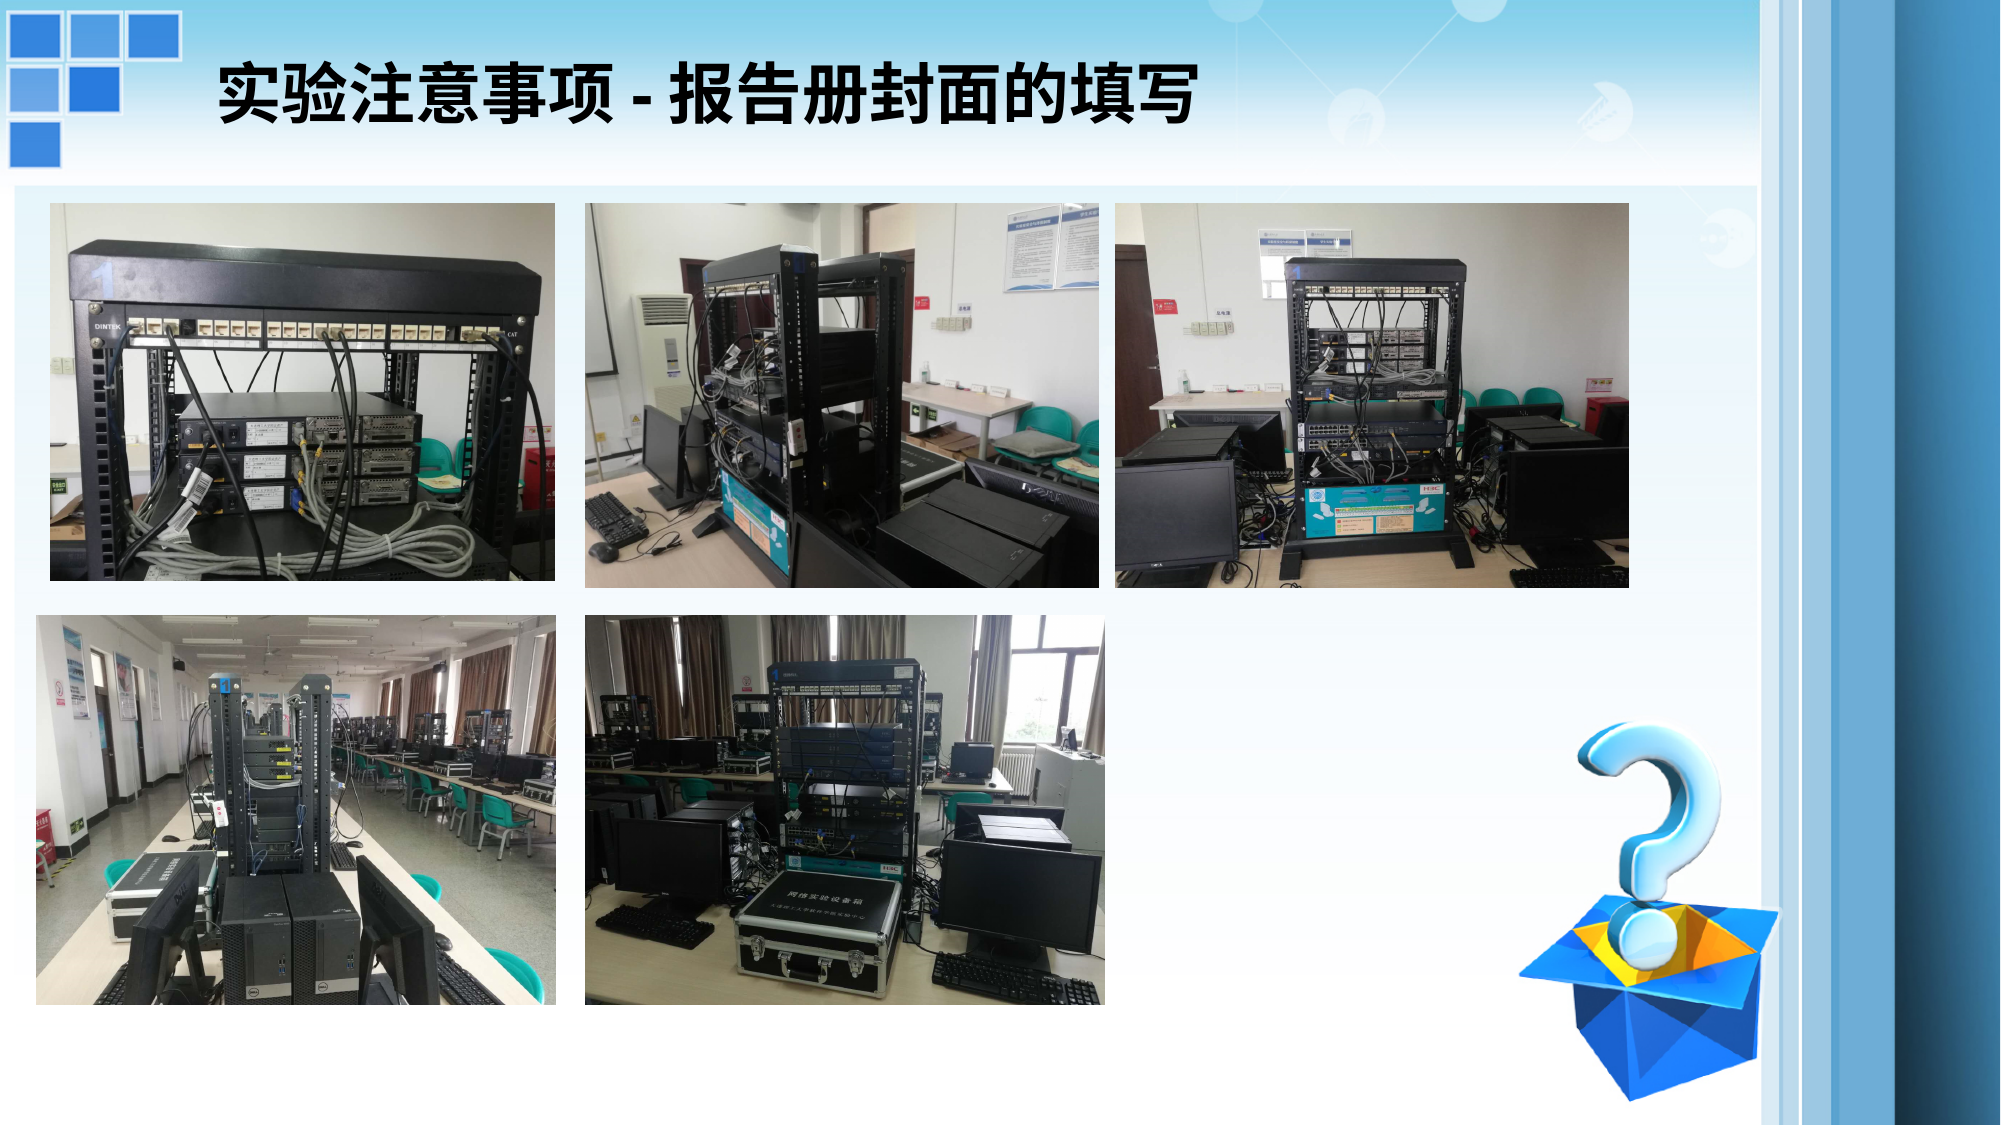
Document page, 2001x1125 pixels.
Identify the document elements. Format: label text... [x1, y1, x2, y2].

title 实验注意事项-报告册封面的填写 [200, 44, 1700, 141]
picture [0, 0, 2001, 1125]
